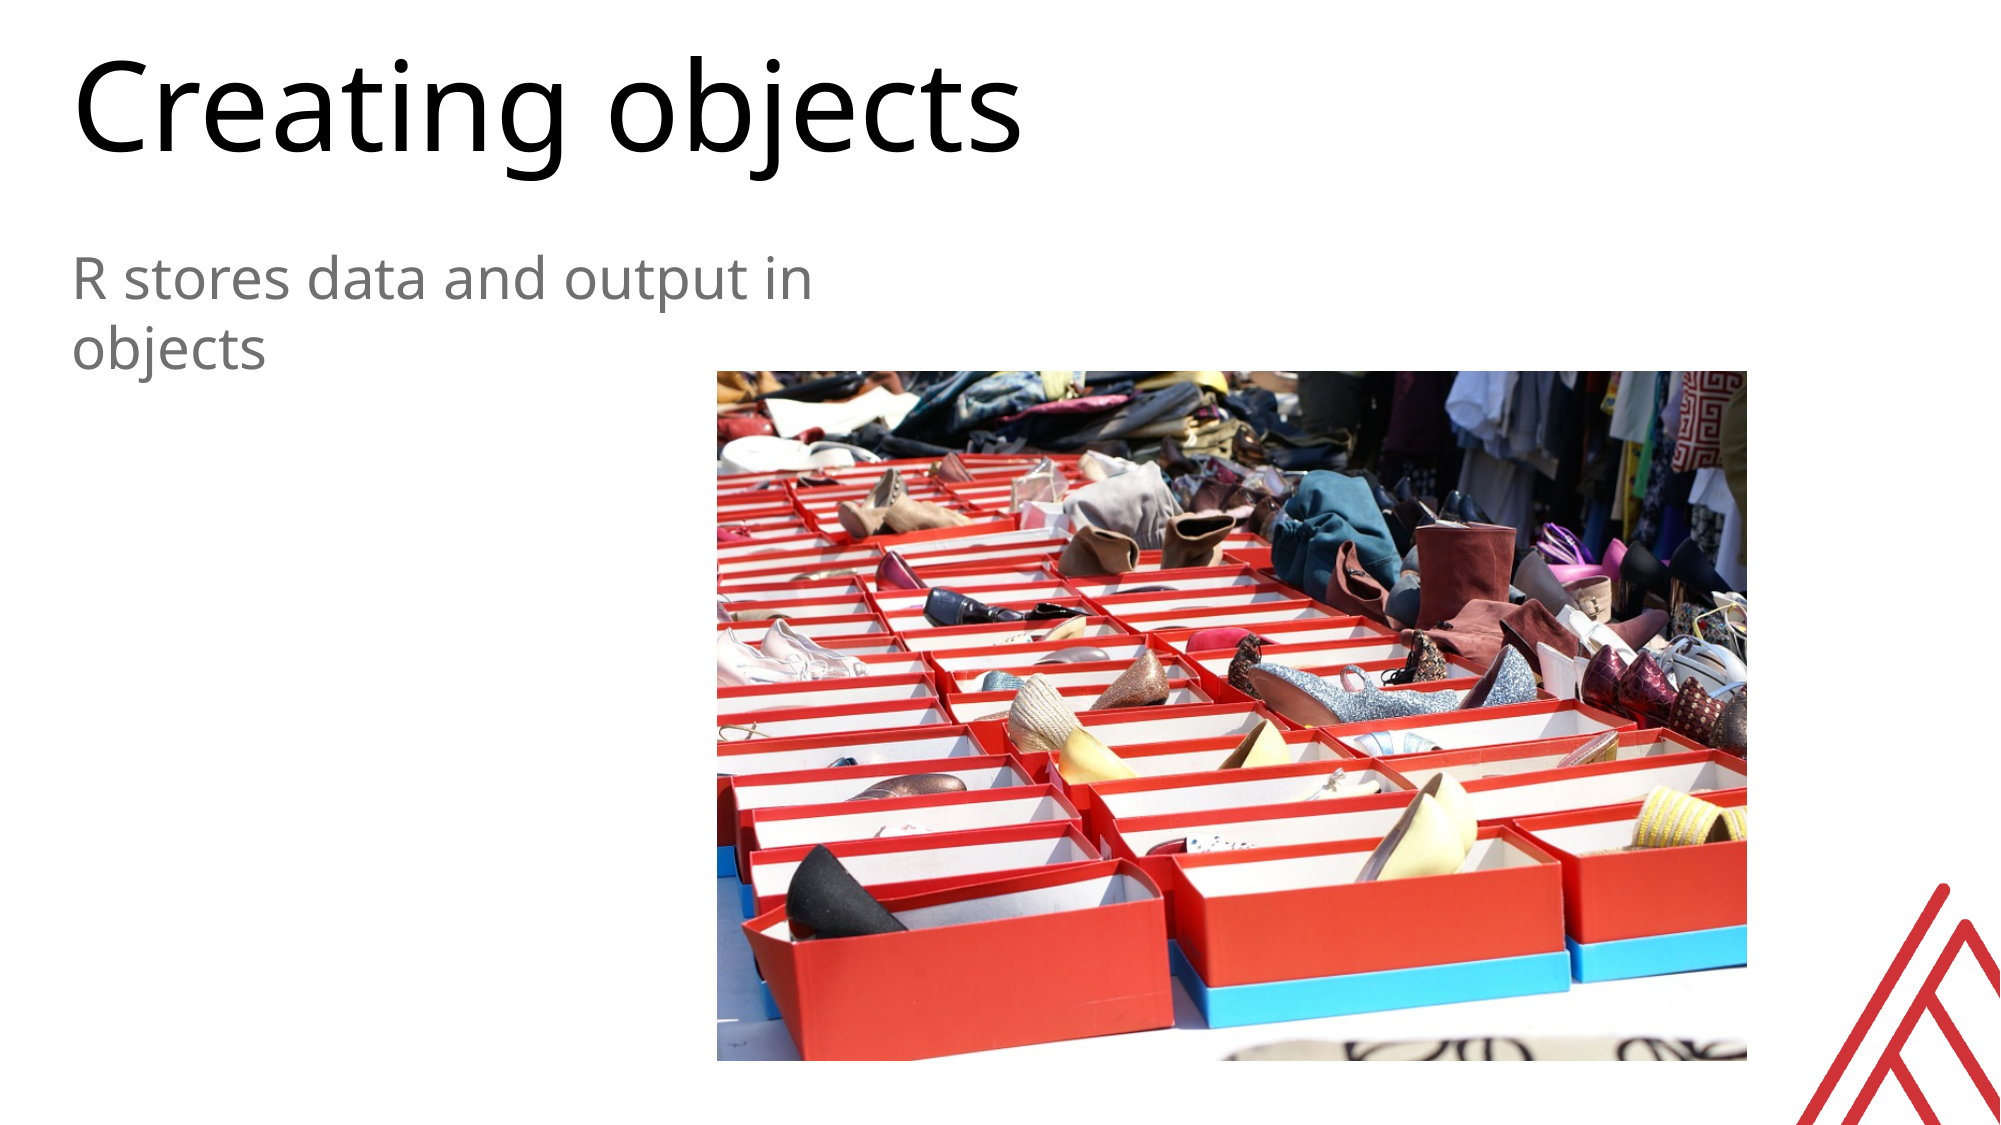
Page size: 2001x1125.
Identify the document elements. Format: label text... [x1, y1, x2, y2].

picture [717, 371, 1747, 1061]
text_box Creating objects [56, 18, 1839, 184]
picture [1787, 880, 2000, 1125]
text_box R stores data and output in objects [56, 233, 905, 389]
